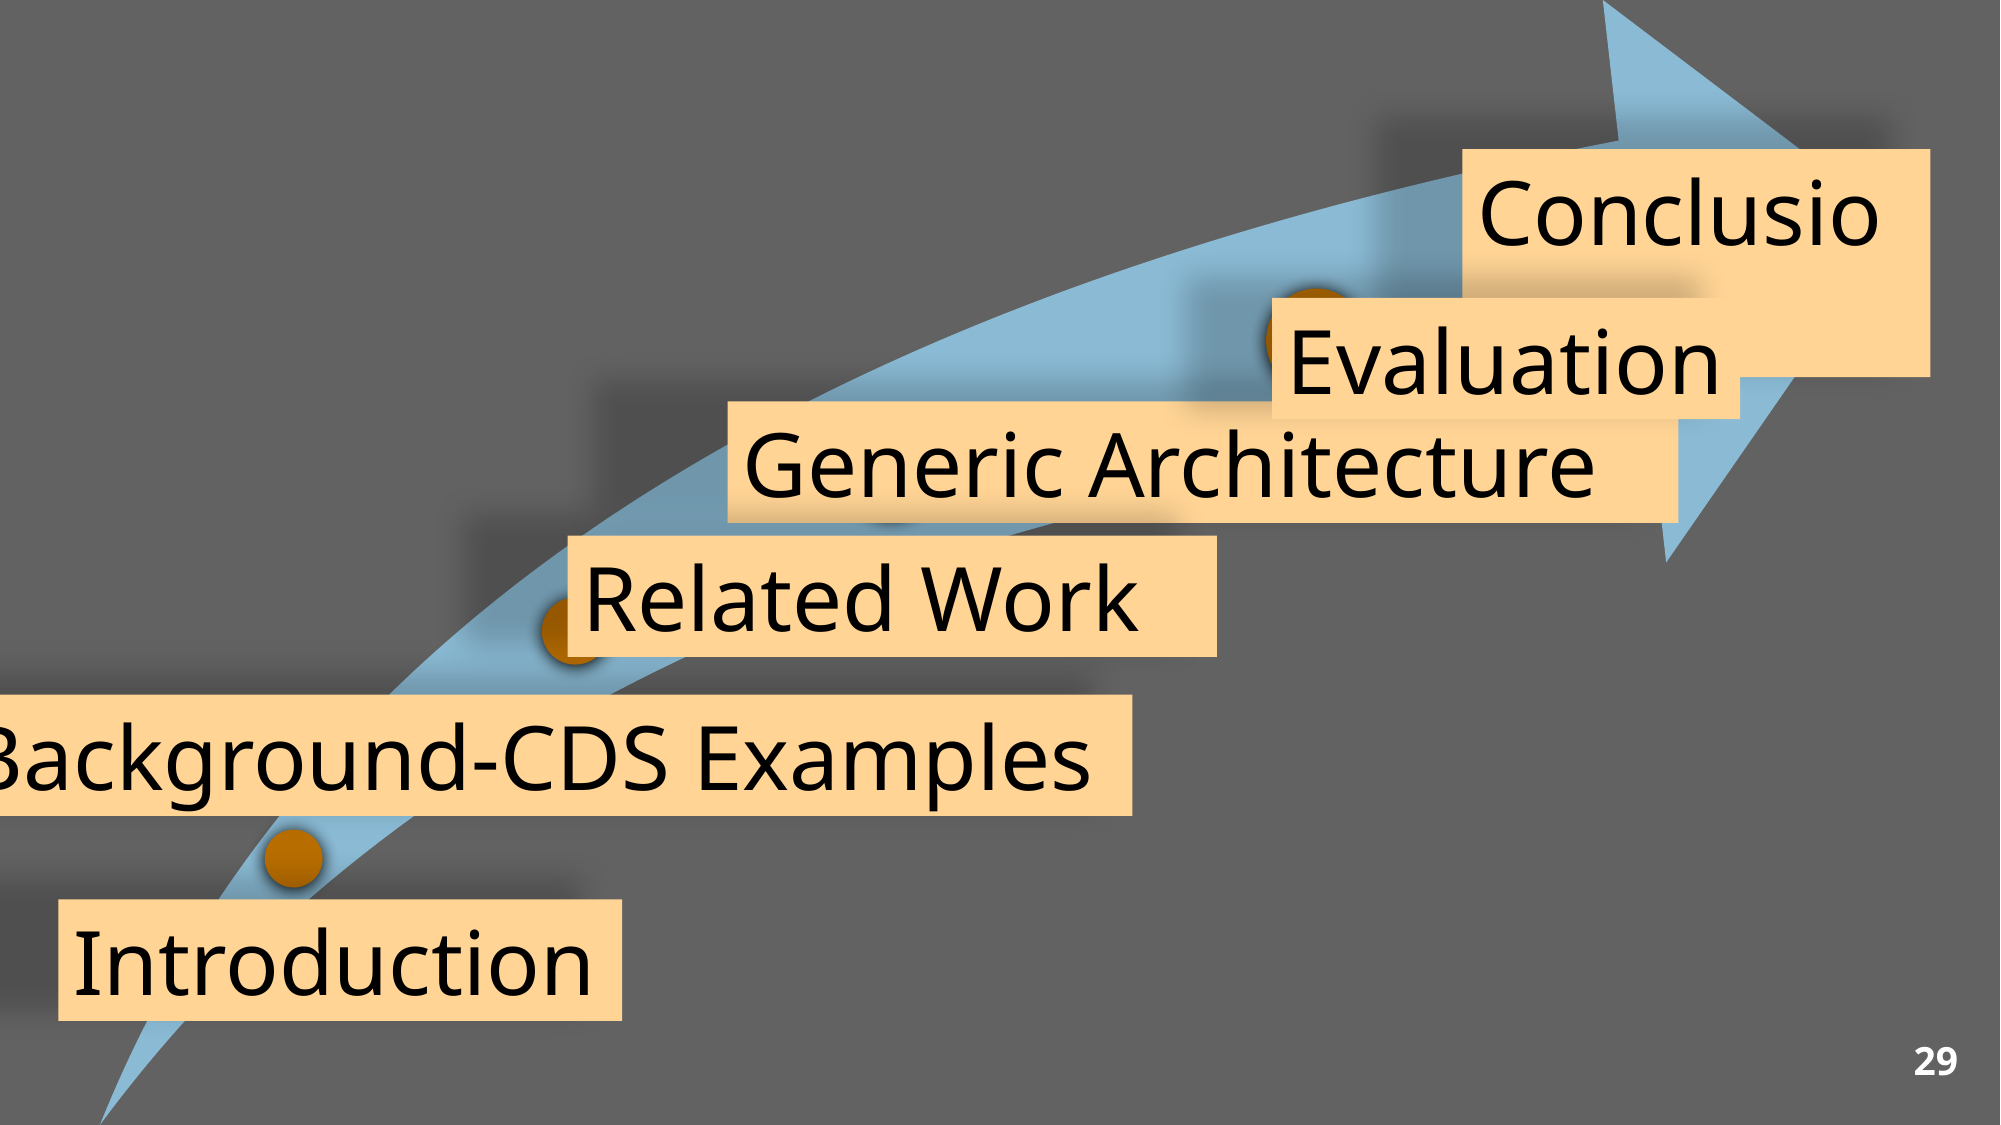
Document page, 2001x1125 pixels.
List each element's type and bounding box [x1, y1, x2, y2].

text_box [0, 0, 2000, 1125]
